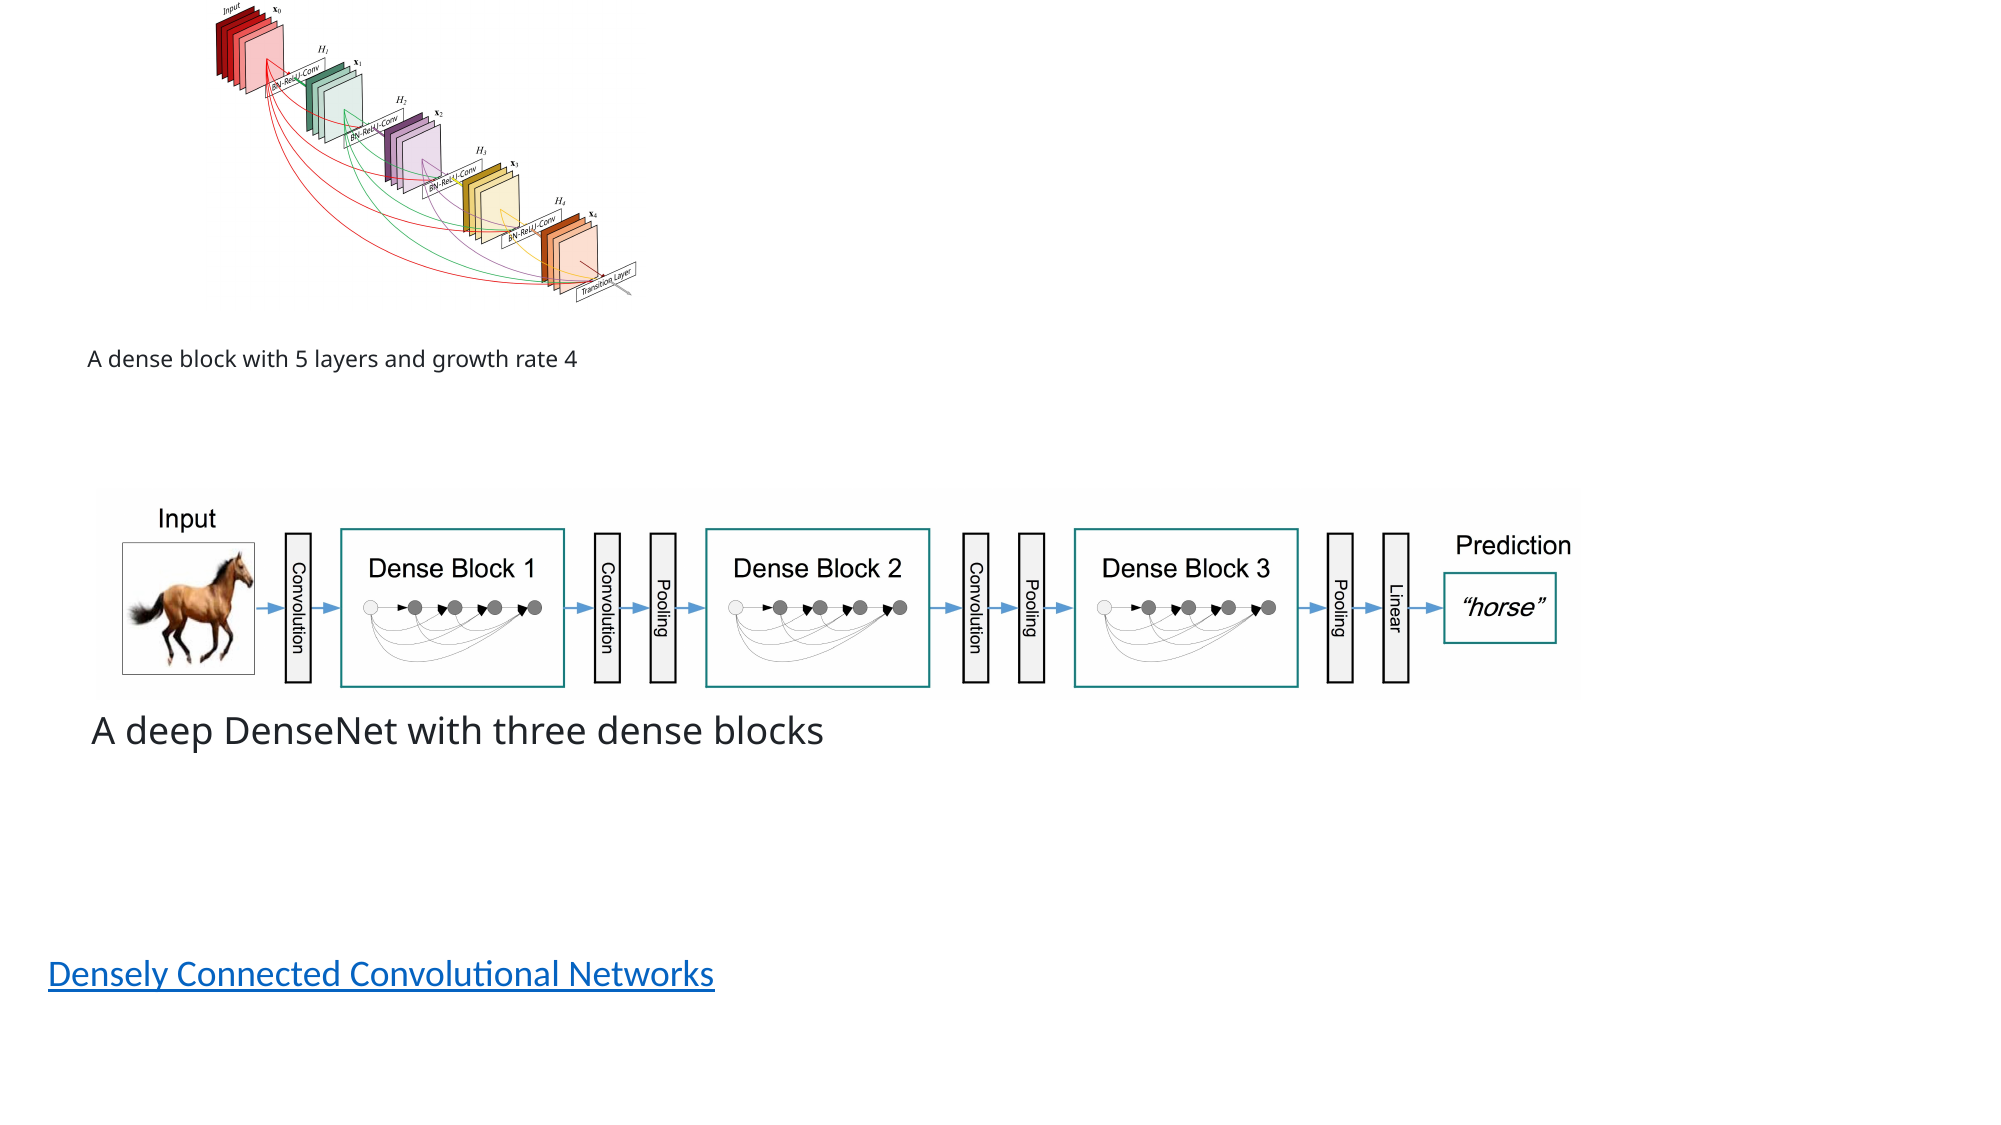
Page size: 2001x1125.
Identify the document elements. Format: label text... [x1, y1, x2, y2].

picture [206, 0, 646, 311]
text_box A deep DenseNet with three dense blocks [76, 699, 840, 760]
text_box Densely Connected Convolutional Networks [33, 942, 730, 1002]
text_box A dense block with 5 layers and growth rate 4 [72, 337, 825, 380]
picture [96, 488, 1581, 700]
